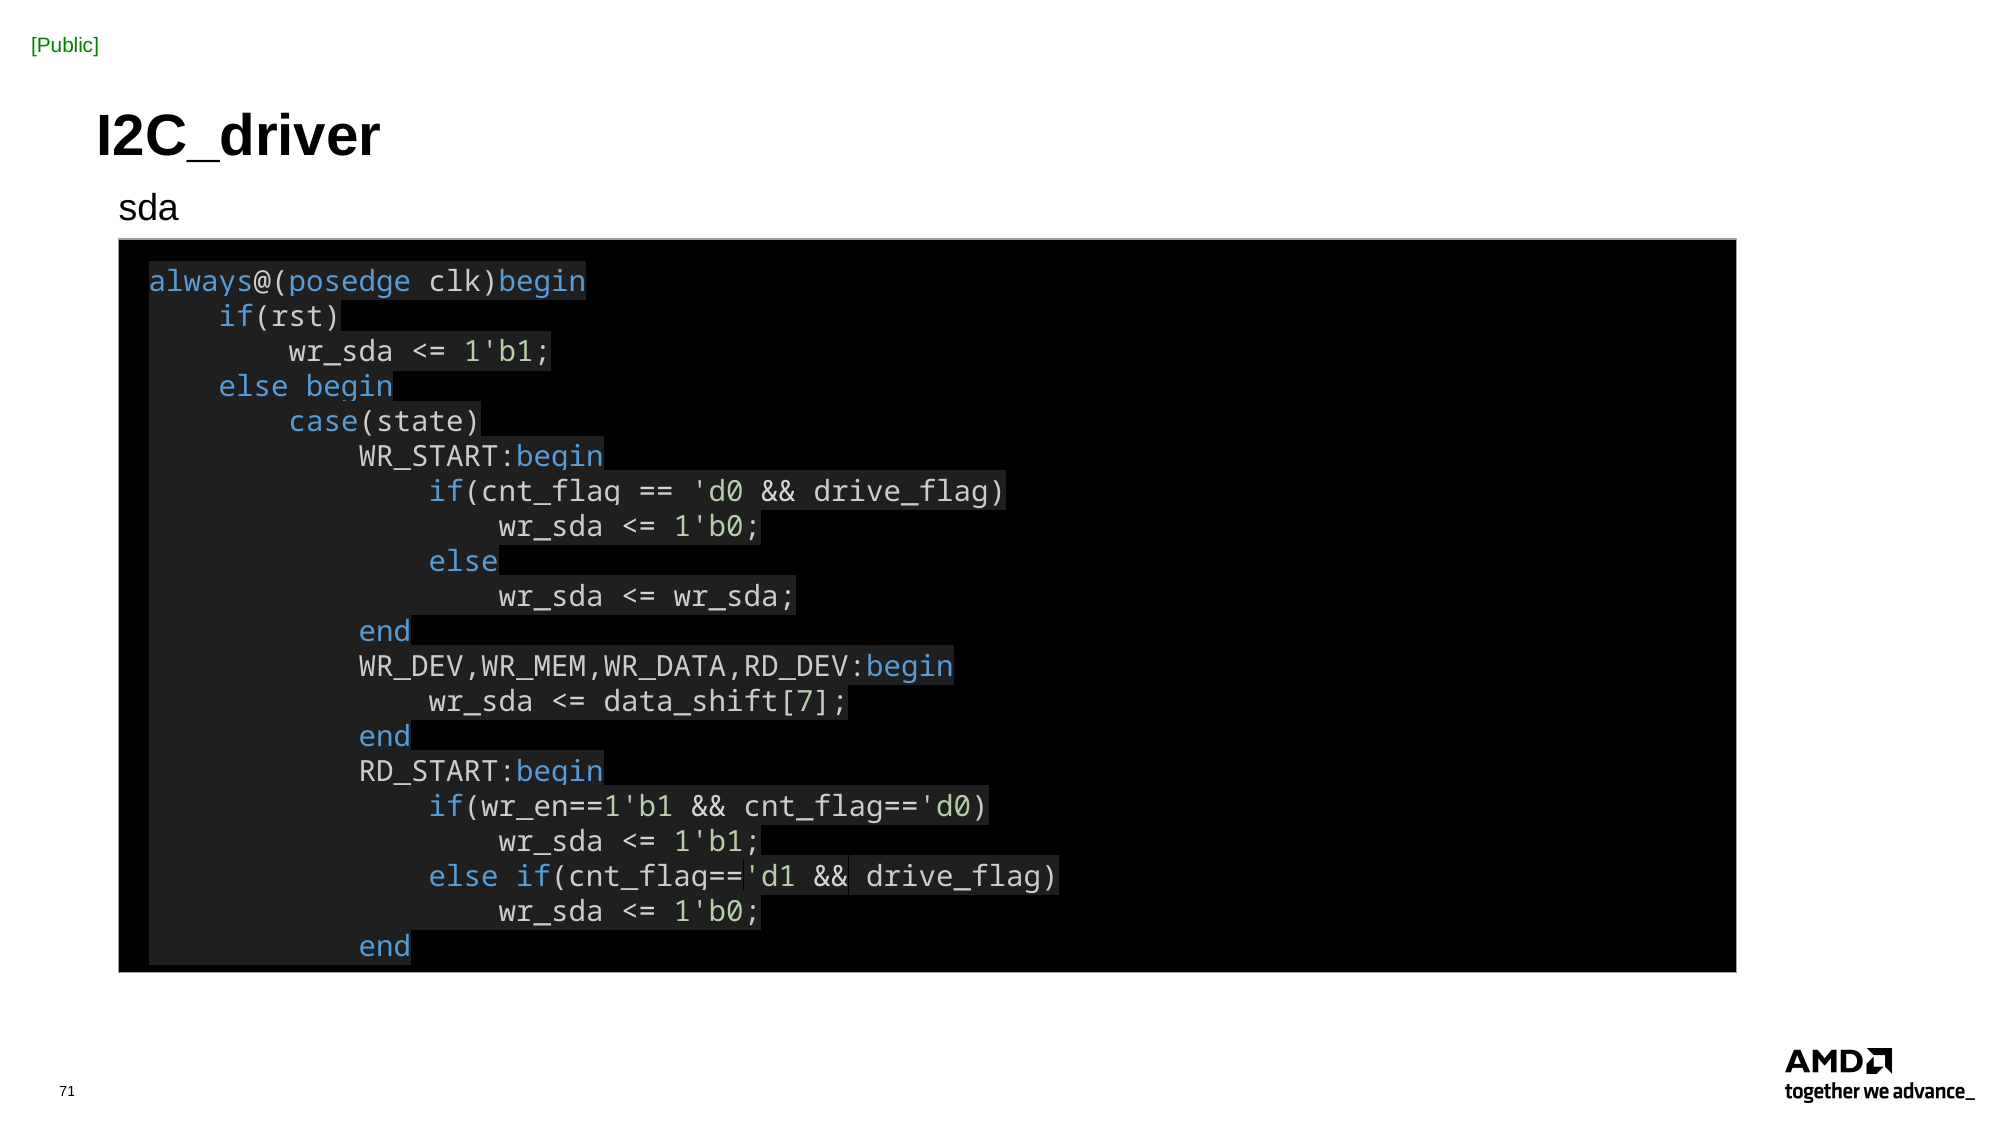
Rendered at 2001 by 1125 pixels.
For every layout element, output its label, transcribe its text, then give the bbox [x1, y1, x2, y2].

text_box always@(posedge clk)begin if(rst) wr_sda <= 1'b1; else begin case(state) WR_START:begin if(cnt_flag == 'd0 && drive_flag) wr_sda <= 1'b0; else wr_sda <= wr_sda; end WR_DEV,WR_MEM,WR_DATA,RD_DEV:begin wr_sda <= data_shift[7]; end RD_START:begin if(wr_en==1'b1 && cnt_flag=='d0) wr_sda <= 1'b1; else if(cnt_flag=='d1 && drive_flag) wr_sda <= 1'b0; end [118, 238, 1737, 973]
title I2C_driver [96, 97, 1904, 168]
text_box sda [118, 183, 1270, 229]
picture [1785, 1048, 1975, 1103]
